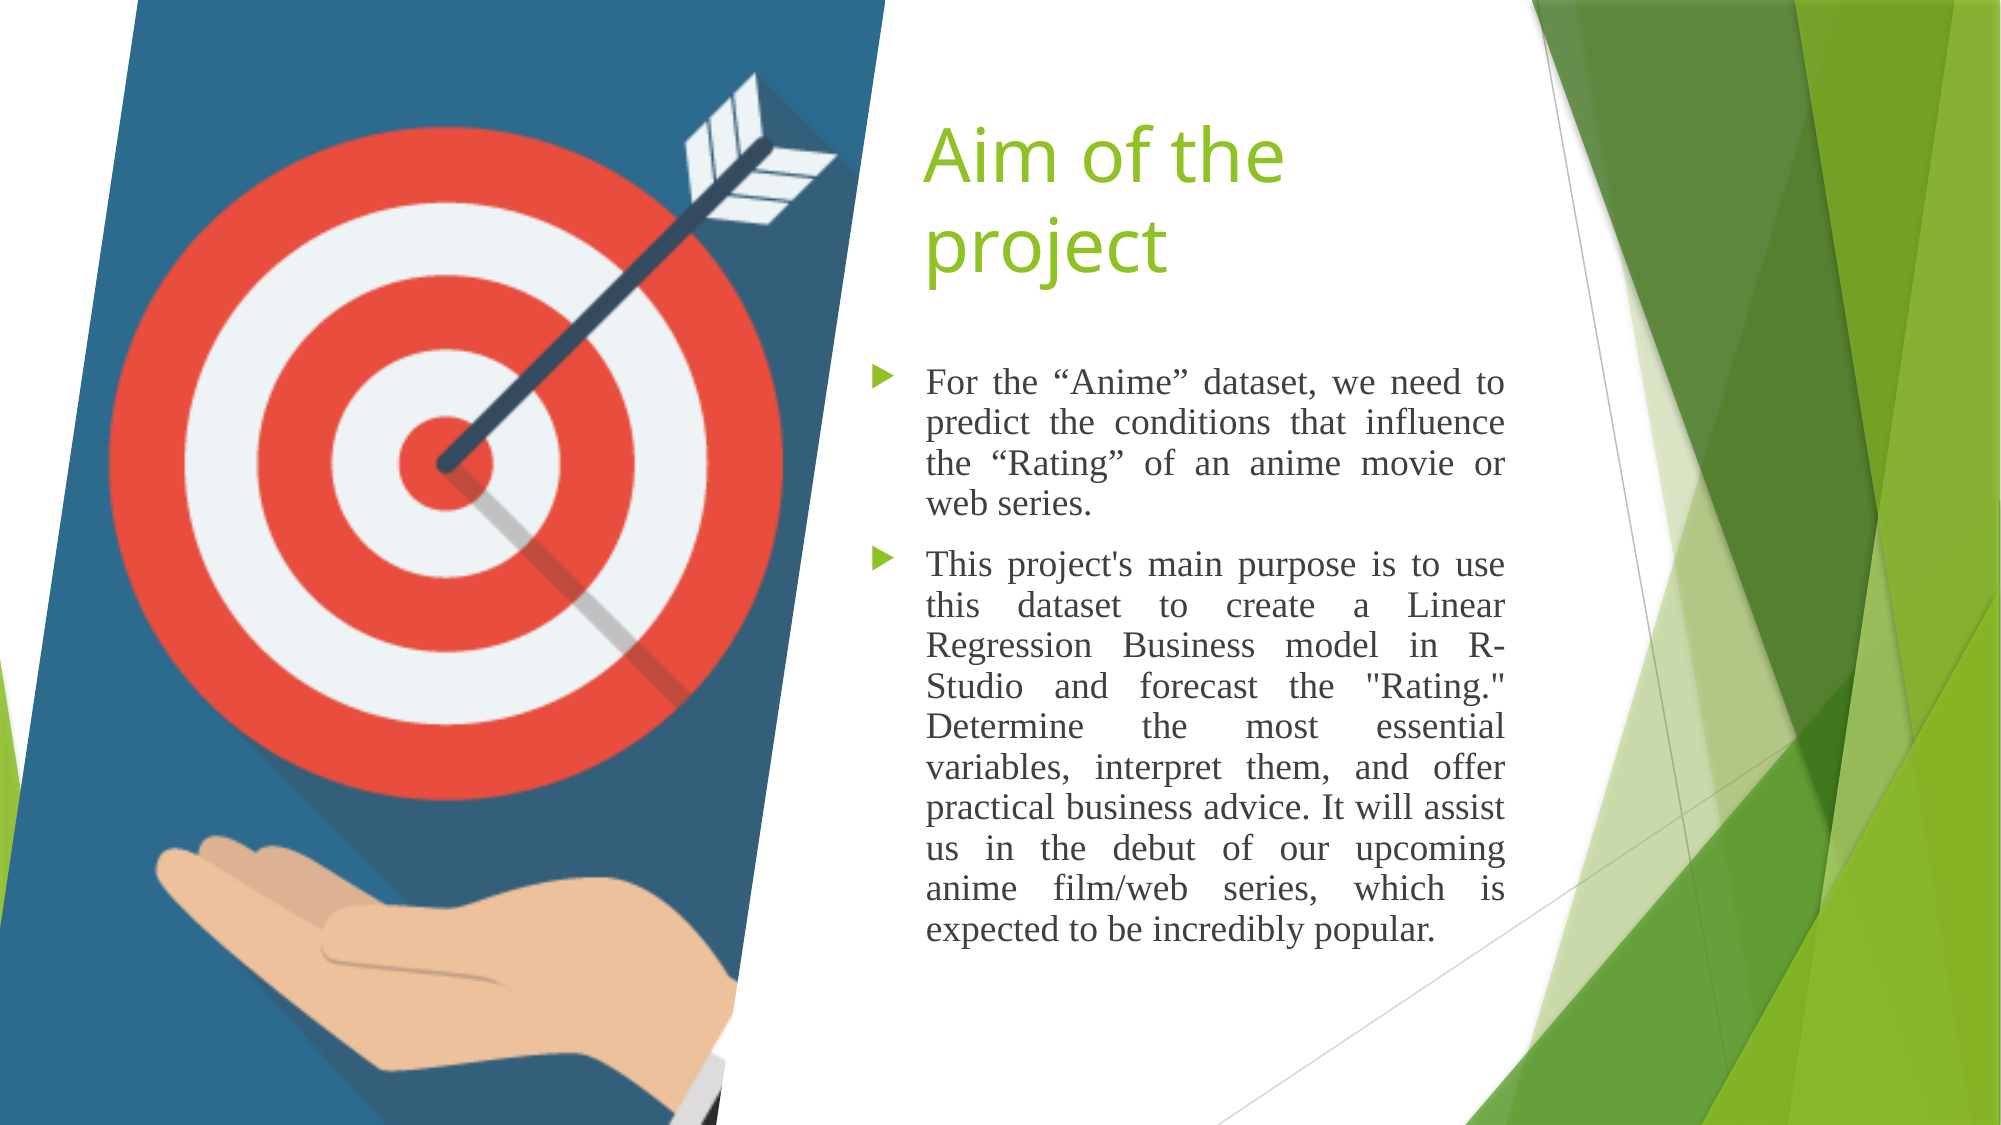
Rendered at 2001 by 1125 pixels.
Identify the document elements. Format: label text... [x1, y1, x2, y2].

list For the “Anime” dataset, we need to predict the conditions that influence the “Rating” of an anime movie or web series. This project's main purpose is to use this dataset to create a Linear Regression Business model in R-Studio and forecast the "Rating." Determine the most essential variables, interpret them, and offer practical business advice. It will assist us in the debut of our upcoming anime film/web series, which is expected to be incredibly popular. [890, 354, 1522, 992]
title Aim of the project [908, 99, 1522, 317]
picture [0, 0, 886, 1125]
